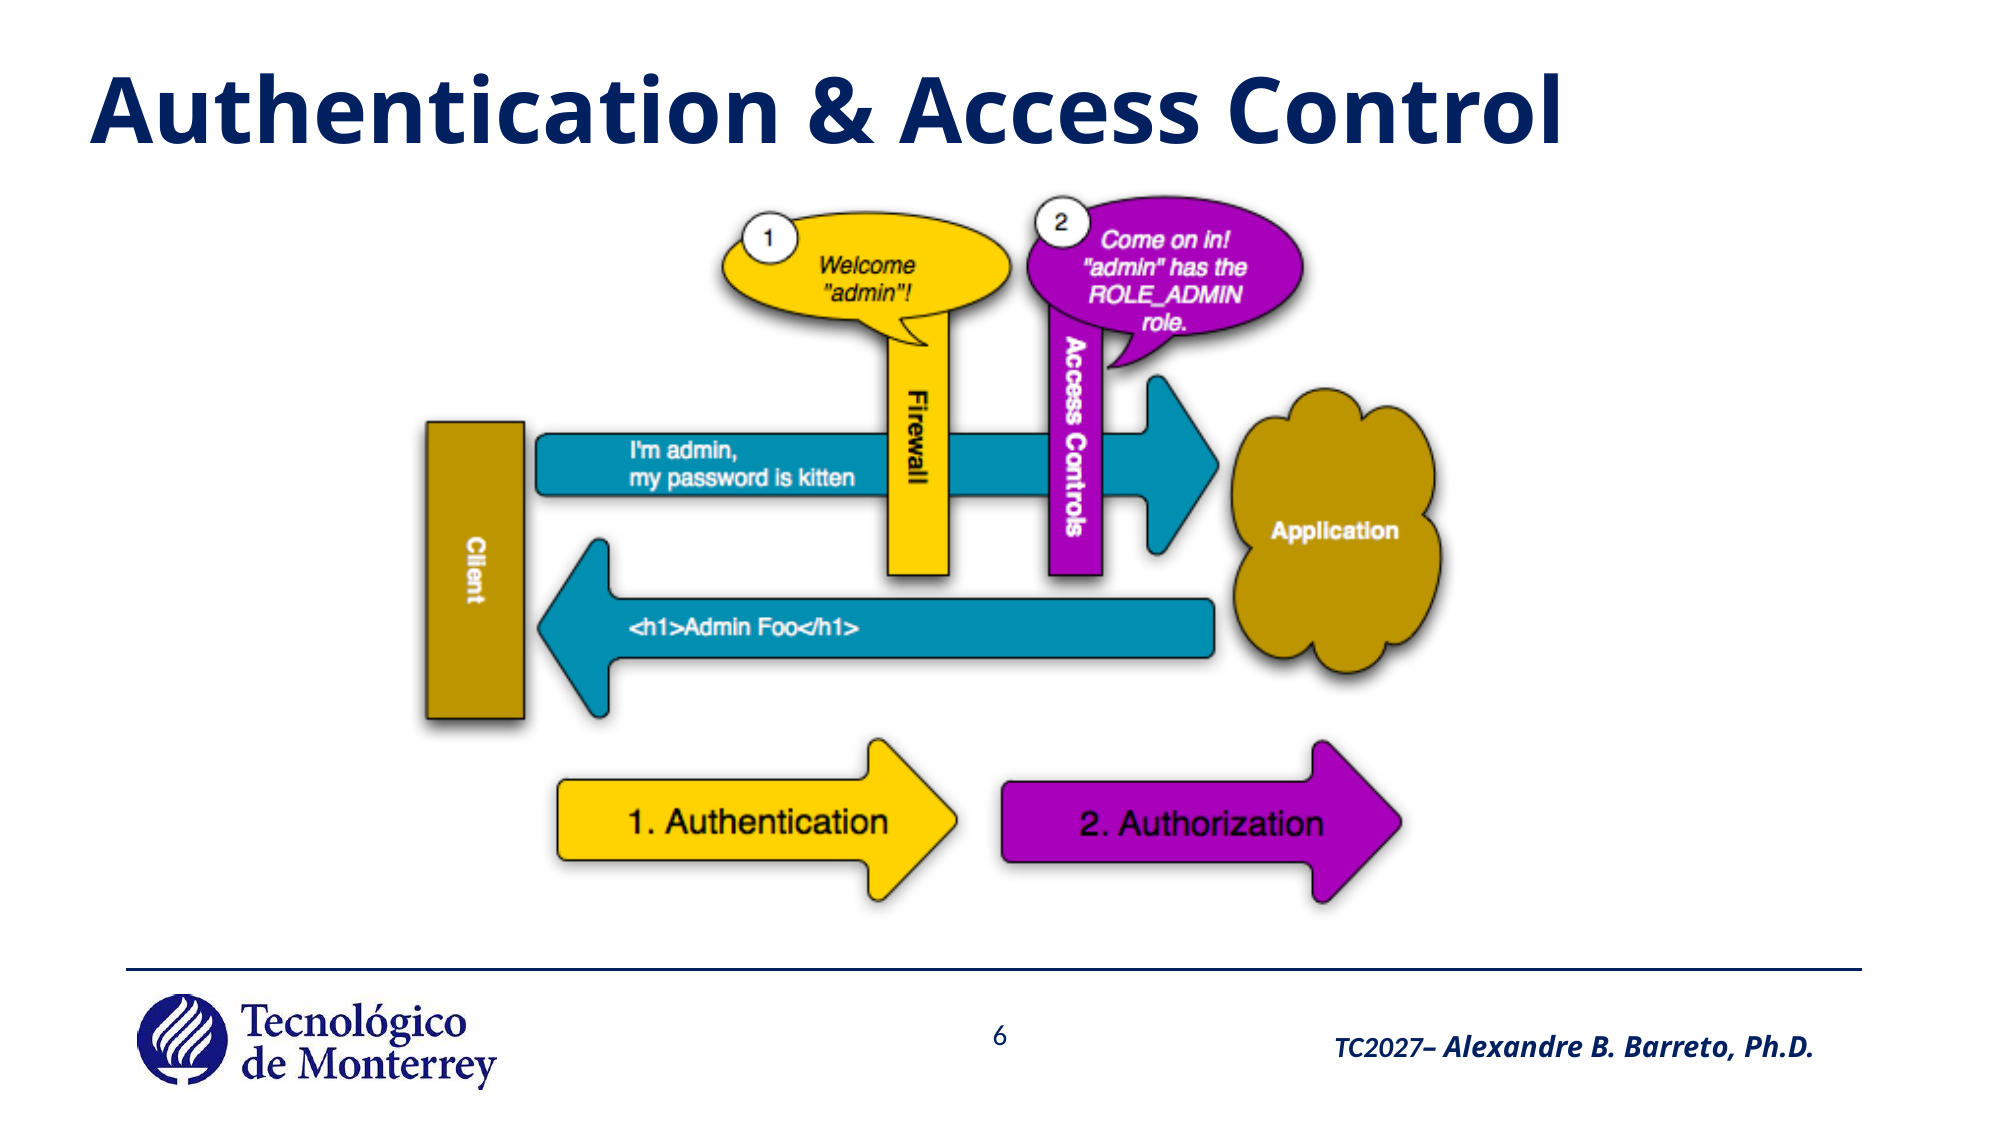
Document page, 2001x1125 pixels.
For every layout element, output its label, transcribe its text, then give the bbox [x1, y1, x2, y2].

title Authentication & Access Control [75, 34, 1800, 192]
picture [386, 164, 1489, 960]
picture [137, 994, 497, 1090]
